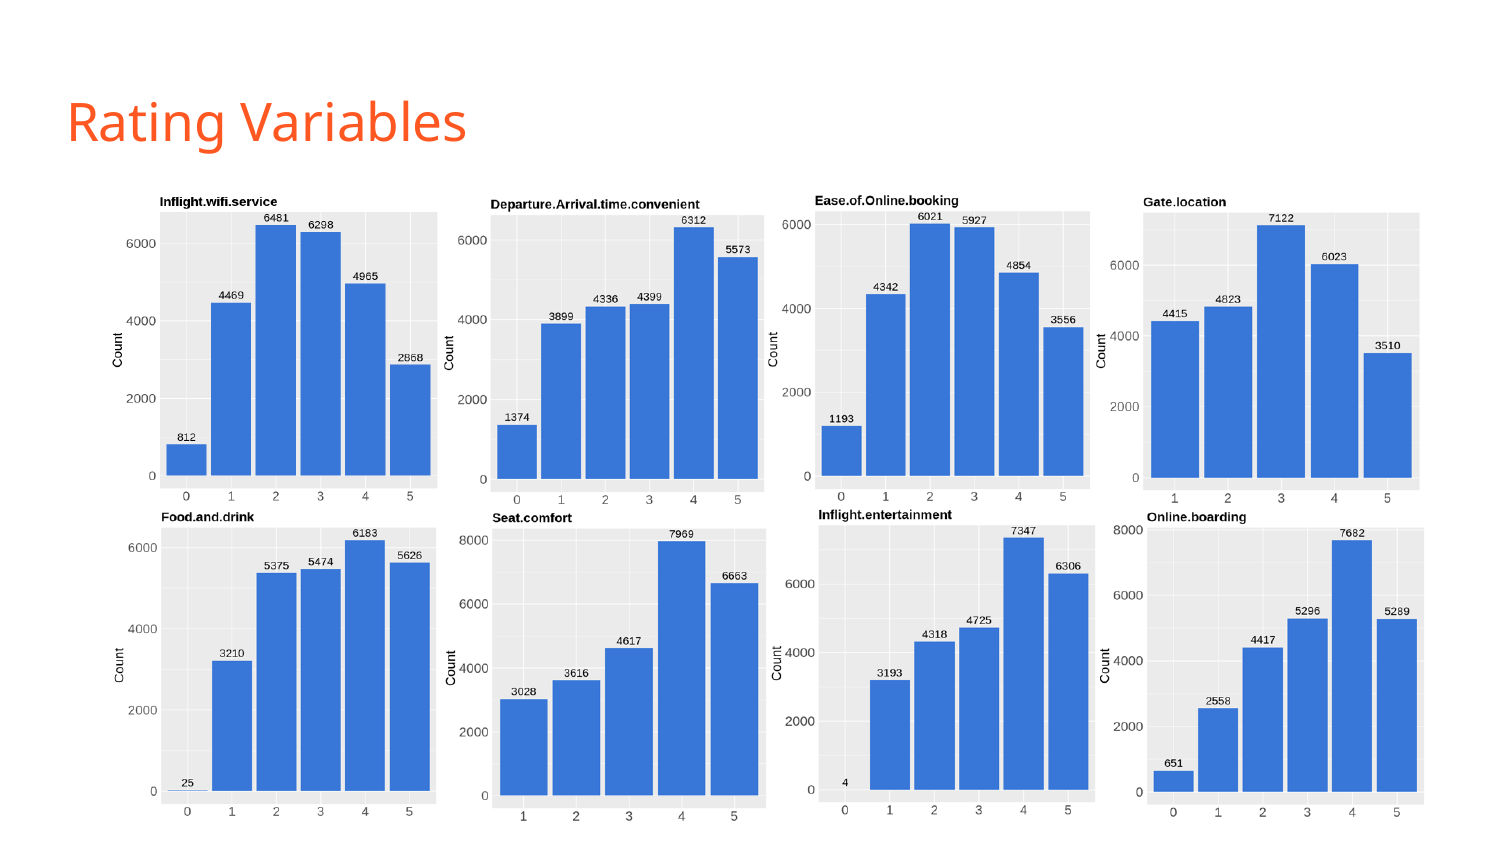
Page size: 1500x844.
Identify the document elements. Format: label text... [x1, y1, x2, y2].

title Rating Variables [51, 72, 1449, 167]
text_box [112, 191, 1429, 823]
